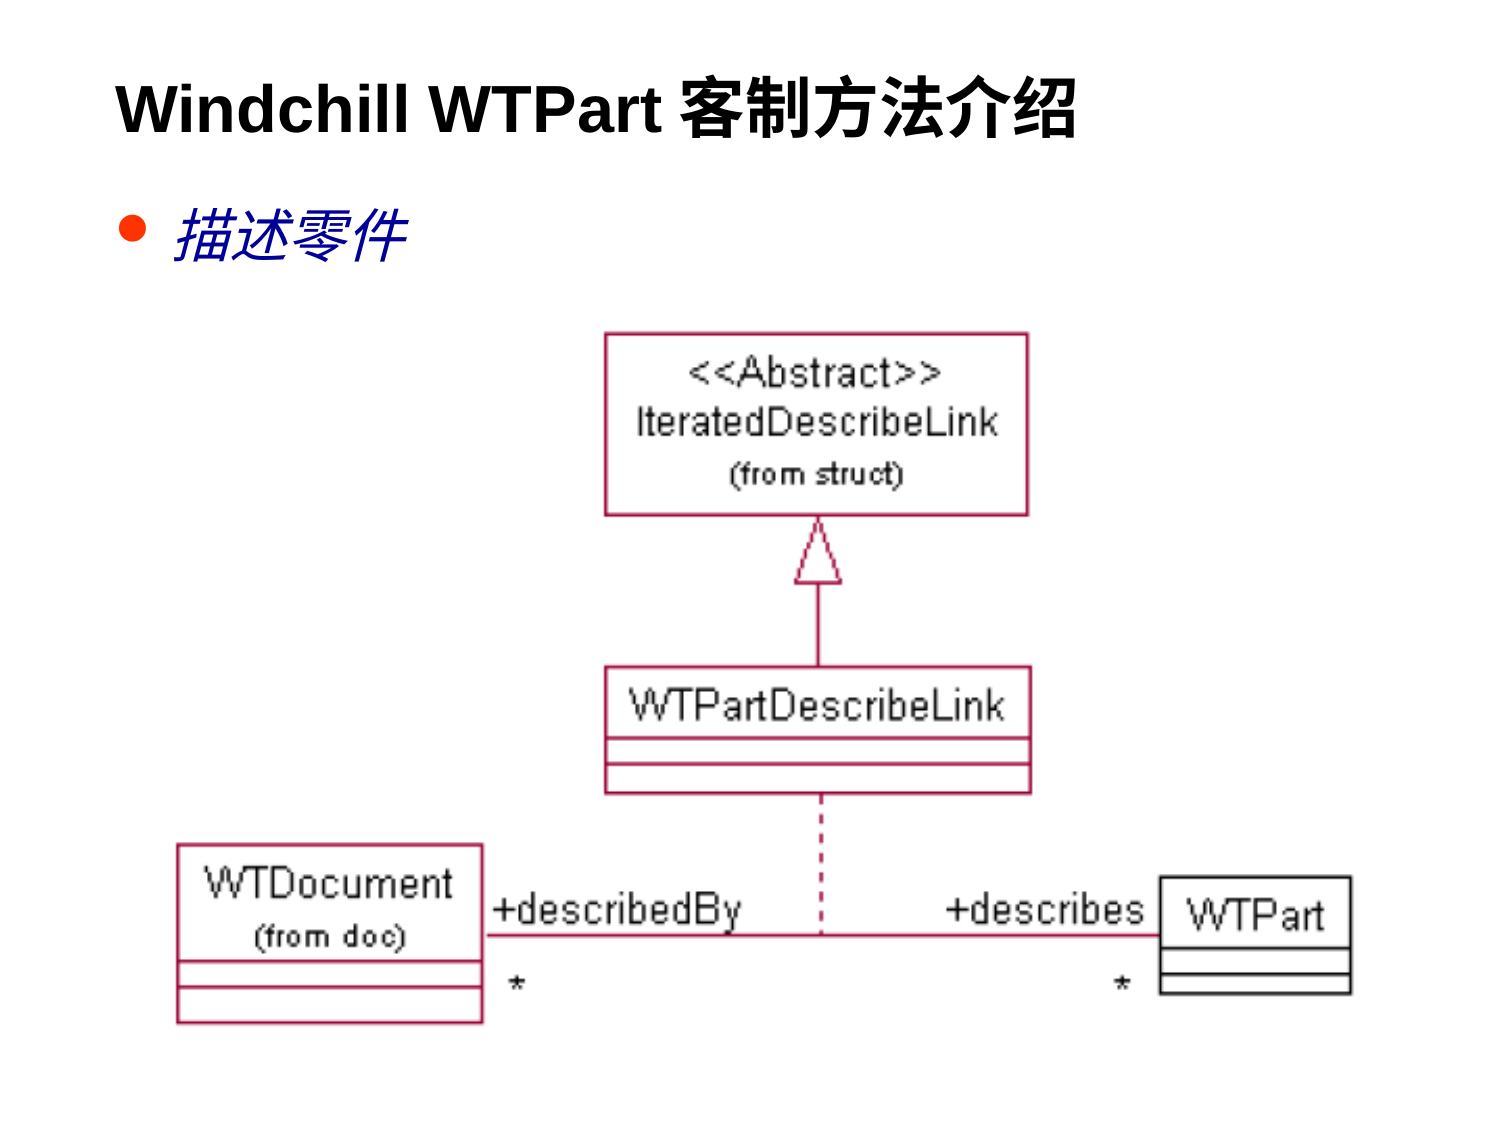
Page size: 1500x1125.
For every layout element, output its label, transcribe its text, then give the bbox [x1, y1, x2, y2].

title Windchill WTPart客制方法介绍 [100, 52, 1395, 154]
list 描述零件 [100, 191, 1403, 963]
picture [135, 300, 1400, 1054]
